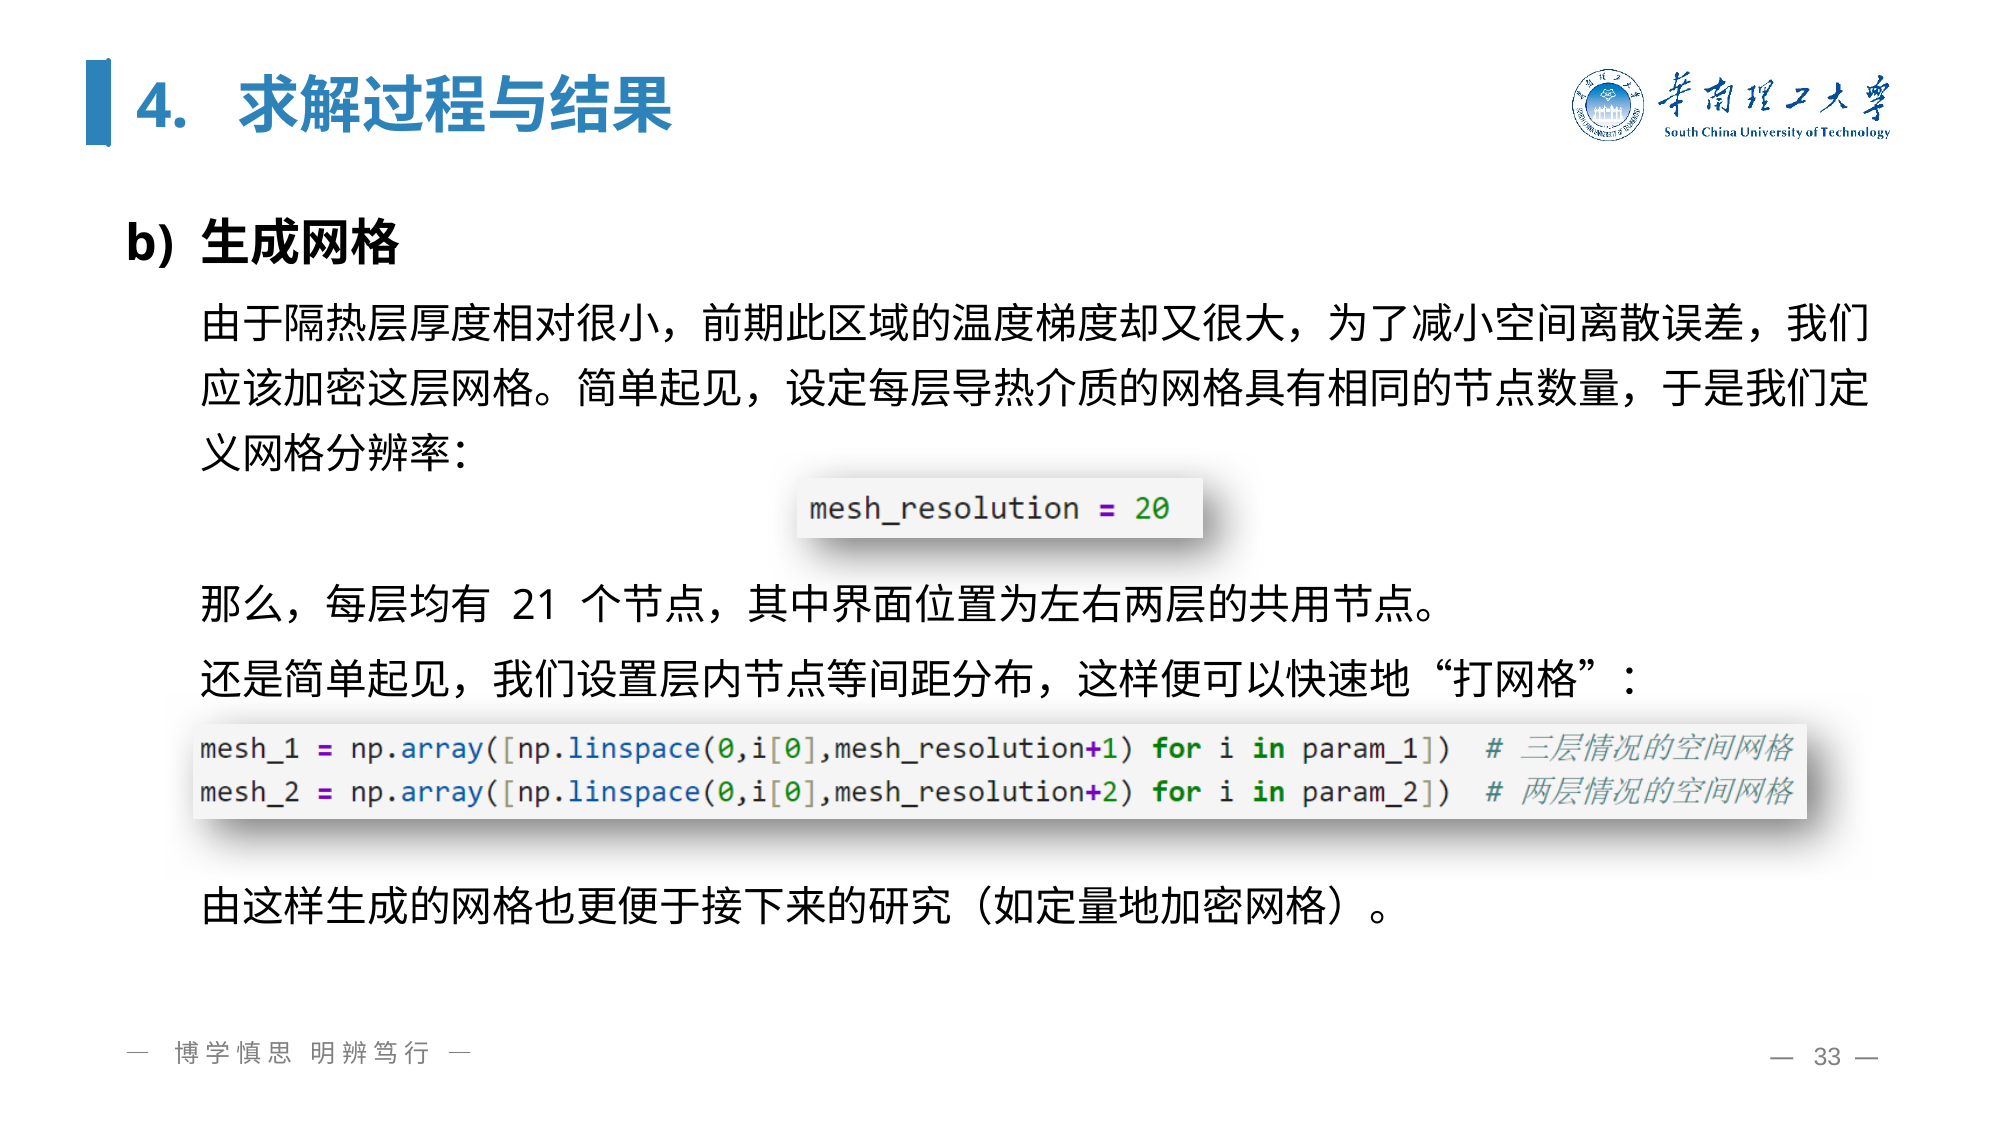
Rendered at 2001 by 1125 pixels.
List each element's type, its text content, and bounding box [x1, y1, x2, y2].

slide_number — 33 — [1731, 1027, 1918, 1083]
title 4. 求解过程与结果 [136, 60, 1544, 145]
footer — 博学慎思 明辨笃行 — [110, 1022, 786, 1083]
picture [1572, 69, 1890, 141]
list 生成网格 由于隔热层厚度相对很小，前期此区域的温度梯度却又很大，为了减小空间离散误差，我们应该加密这层网格。简单起见，设定每层导热介质的网格具有相同的节点数量，于是我们定义网格分辨率： 那么，每层均有 21 个节点，其中界面位置为左右两层的共用节点。 还是简单起见，我们设置层内节点等间距分布，这样便可以快速地“打网格”： 由这样生成的网格也更便于接下来的研究（如定量地加密网格）。 [110, 185, 1890, 1007]
picture [193, 724, 1807, 819]
picture [797, 478, 1203, 538]
